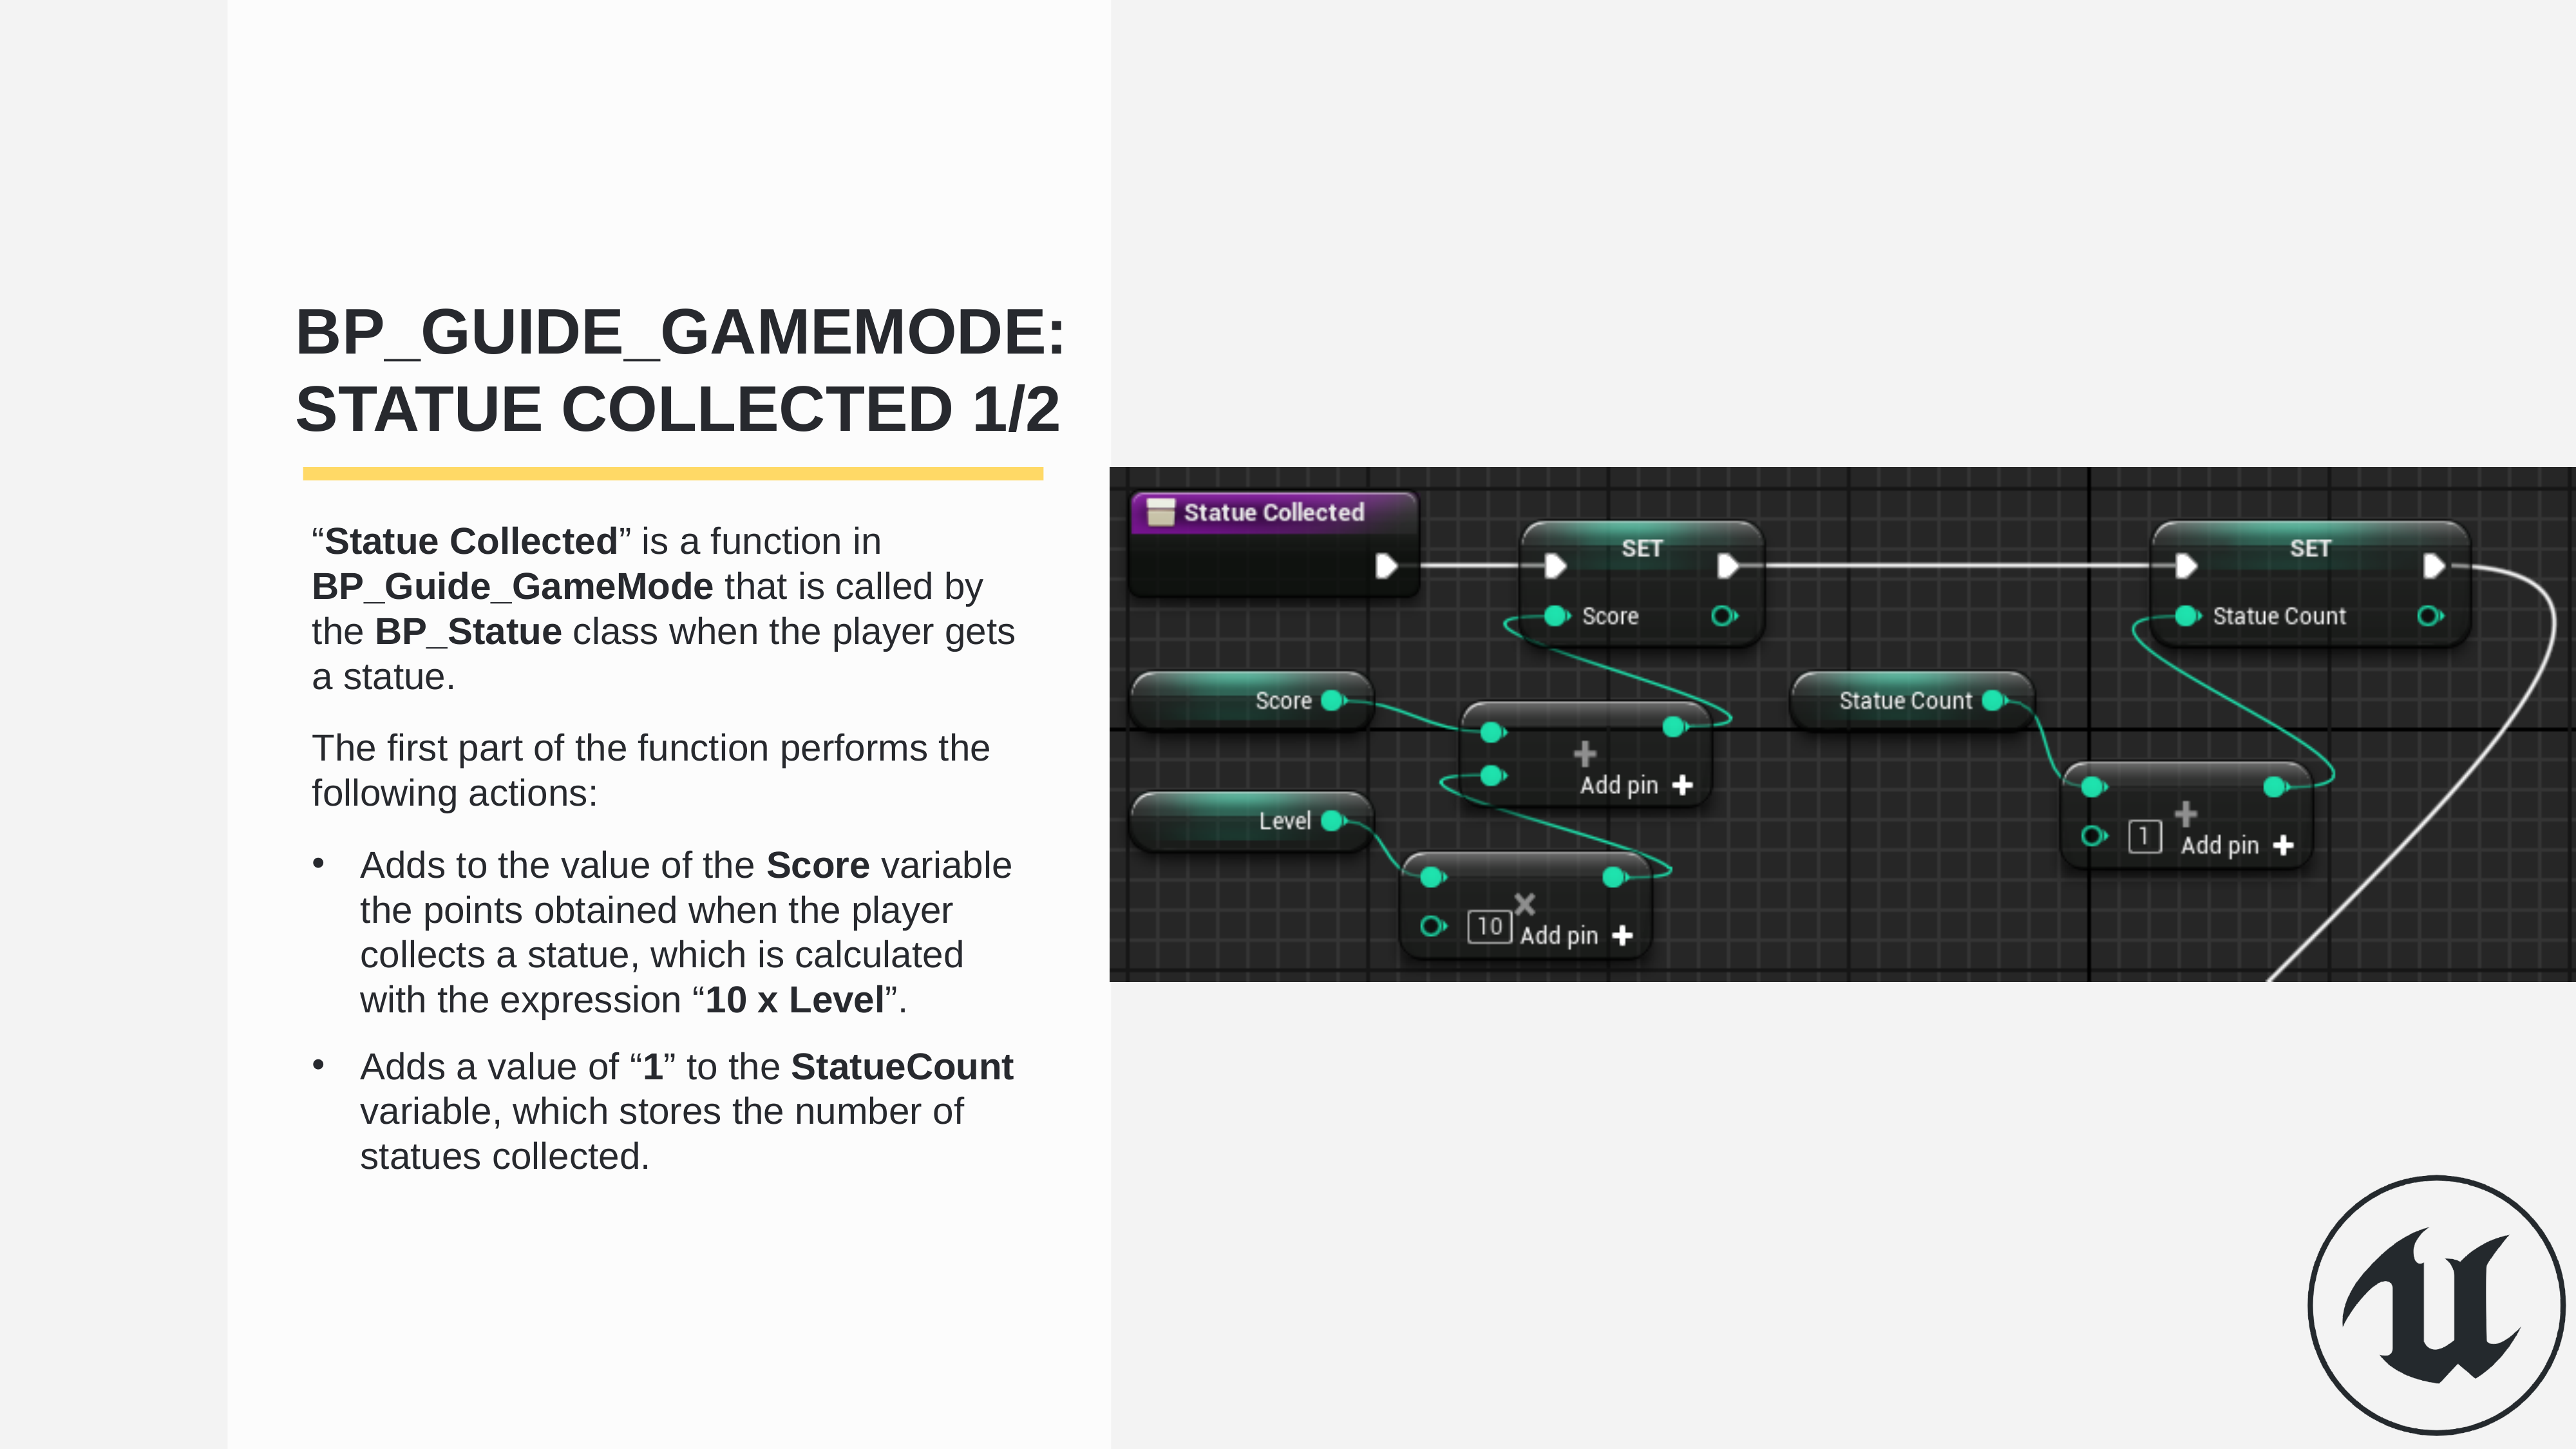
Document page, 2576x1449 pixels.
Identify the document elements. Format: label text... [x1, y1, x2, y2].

list BP_Guide_gamemode: Statue Collected 1/2 [285, 230, 1084, 449]
picture [1110, 467, 2576, 982]
picture [2298, 1165, 2576, 1449]
list “Statue Collected” is a function in BP_Guide_GameMode that is called by the BP_Statue class when the player gets a statue. The first part of the function performs the following actions: Adds to the value of the Score variable the points obtained when the player collects a statue, which is calculated with the expression “10 x Level”. Adds a value of “1” to the StatueCount variable, which stores the number of statues collected. [302, 512, 1051, 1449]
